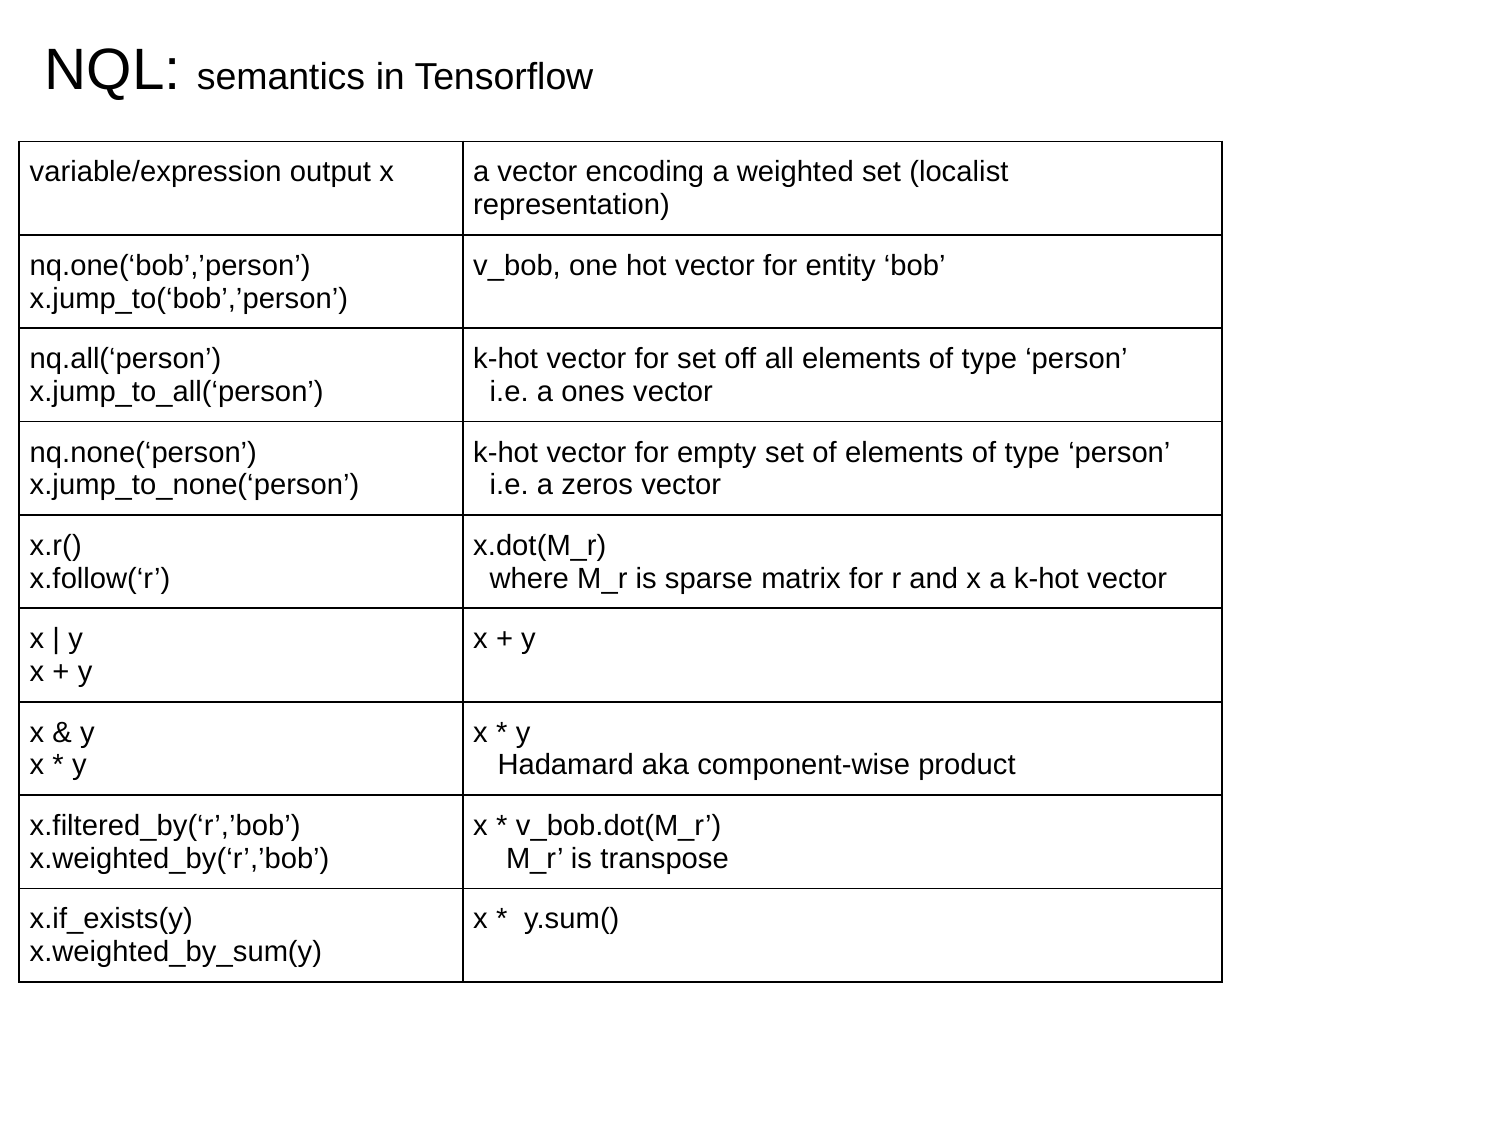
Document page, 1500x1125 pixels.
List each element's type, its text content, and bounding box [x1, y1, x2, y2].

table_header a vector encoding a weighted set (localist representation) [464, 142, 1221, 234]
table_cell x.dot(M_r) where M_r is sparse matrix for r and x a k-hot vector [464, 516, 1221, 607]
table_cell x.if_exists(y) x.weighted_by_sum(y) [20, 889, 462, 981]
table_cell v_bob, one hot vector for entity ‘bob’ [464, 236, 1221, 327]
table_header variable/expression output x [20, 142, 462, 234]
title NQL: semantics in Tensorflow [29, 16, 1428, 142]
table_cell x | y x + y [20, 609, 462, 701]
table_cell x * v_bob.dot(M_r’) M_r’ is transpose [464, 796, 1221, 888]
table_cell x * y.sum() [464, 889, 1221, 981]
table_cell x.filtered_by(‘r’,’bob’) x.weighted_by(‘r’,’bob’) [20, 796, 462, 888]
table_cell x + y [464, 609, 1221, 701]
table_cell nq.none(‘person’) x.jump_to_none(‘person’) [20, 422, 462, 514]
table_cell x & y x * y [20, 703, 462, 794]
table_cell nq.one(‘bob’,’person’) x.jump_to(‘bob’,’person’) [20, 236, 462, 327]
table_cell nq.all(‘person’) x.jump_to_all(‘person’) [20, 329, 462, 421]
table_cell k-hot vector for empty set of elements of type ‘person’ i.e. a zeros vector [464, 422, 1221, 514]
table_cell k-hot vector for set off all elements of type ‘person’ i.e. a ones vector [464, 329, 1221, 421]
table_cell x.r() x.follow(‘r’) [20, 516, 462, 607]
table_cell x * y Hadamard aka component-wise product [464, 703, 1221, 794]
